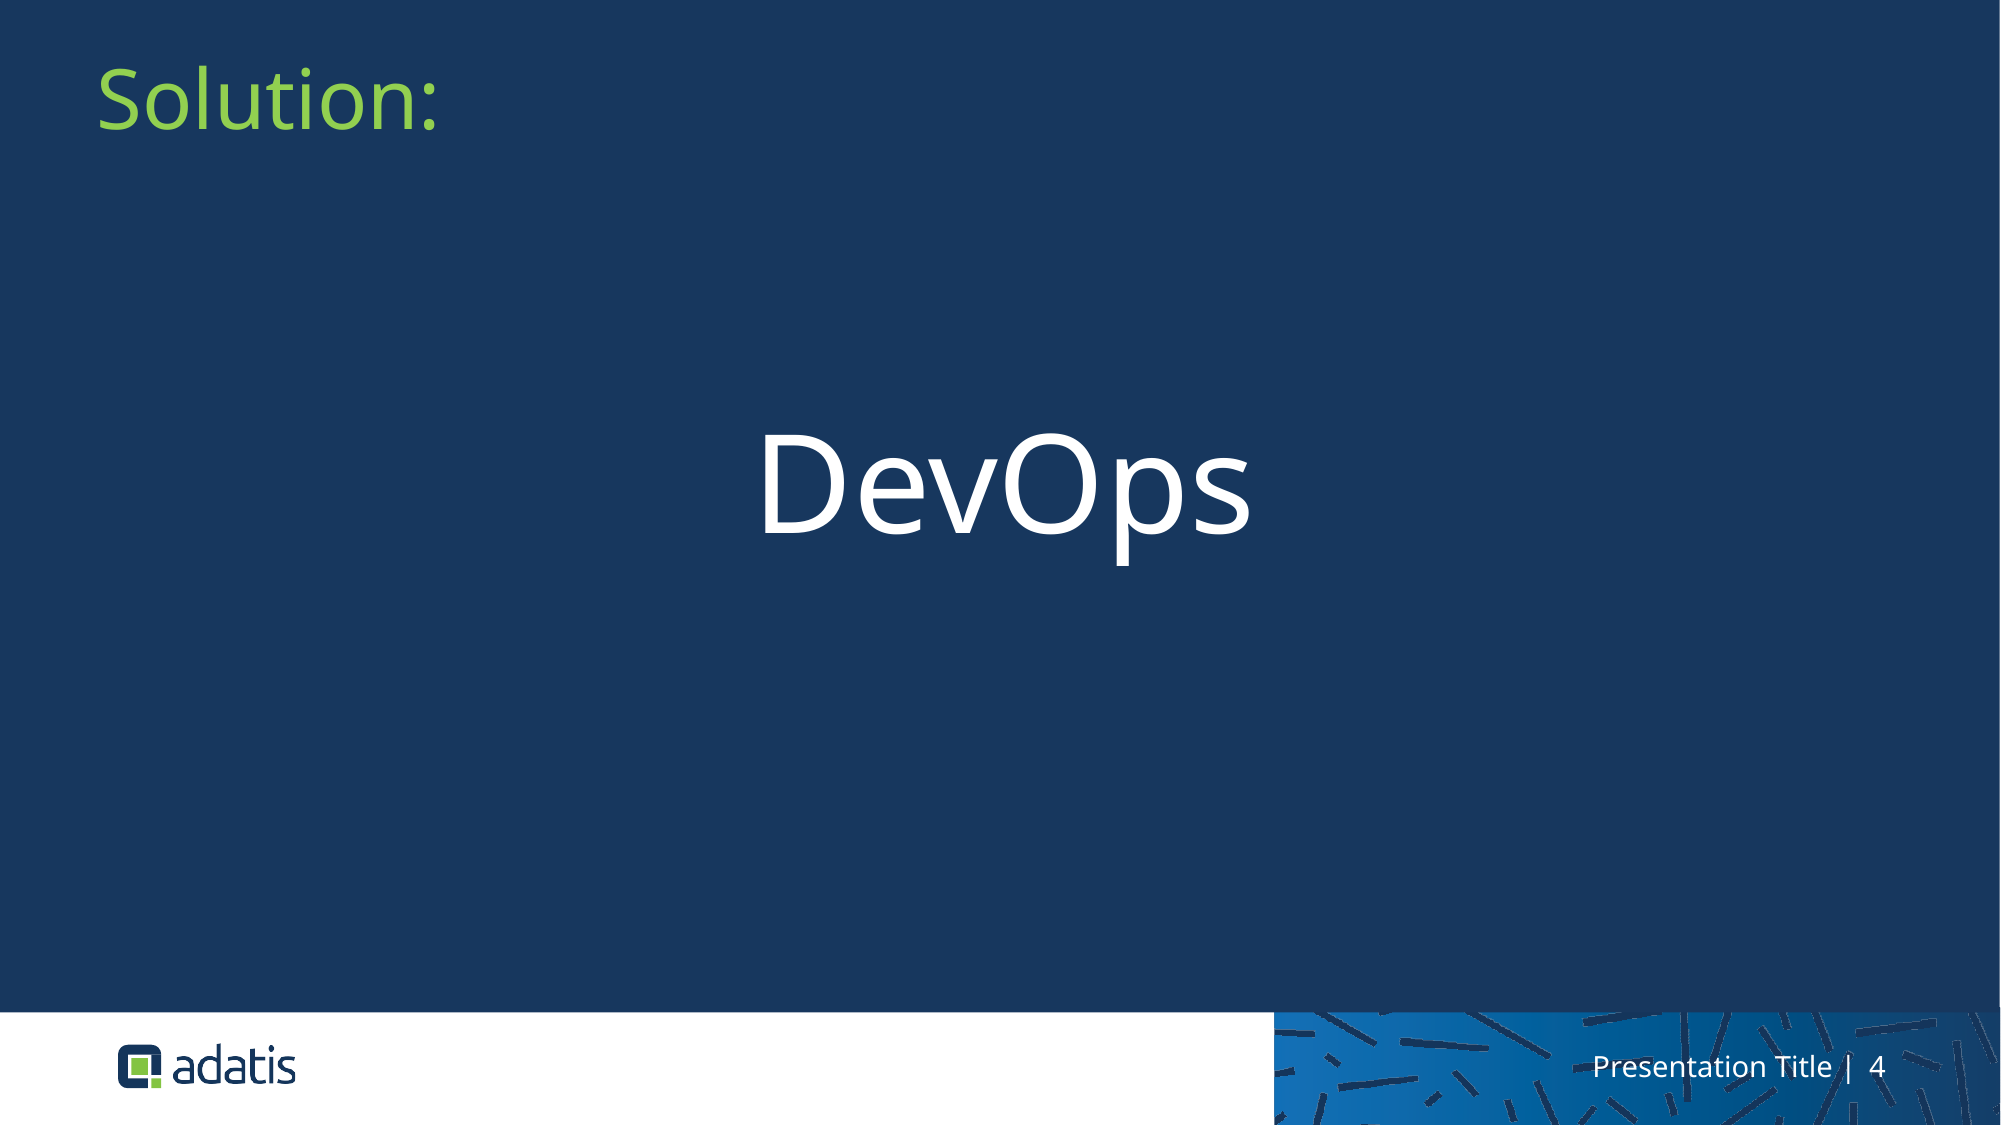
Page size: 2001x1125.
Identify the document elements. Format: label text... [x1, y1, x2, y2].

picture [224, 1056, 246, 1084]
text_box DevOps [750, 393, 1457, 561]
picture [173, 1056, 194, 1084]
picture [197, 1043, 221, 1084]
slide_number Presentation Title | 4 [1590, 1047, 1887, 1085]
picture [250, 1045, 296, 1084]
text_box [0, 0, 2000, 1015]
text_box Solution: [94, 44, 1829, 229]
picture [1274, 1008, 2001, 1125]
